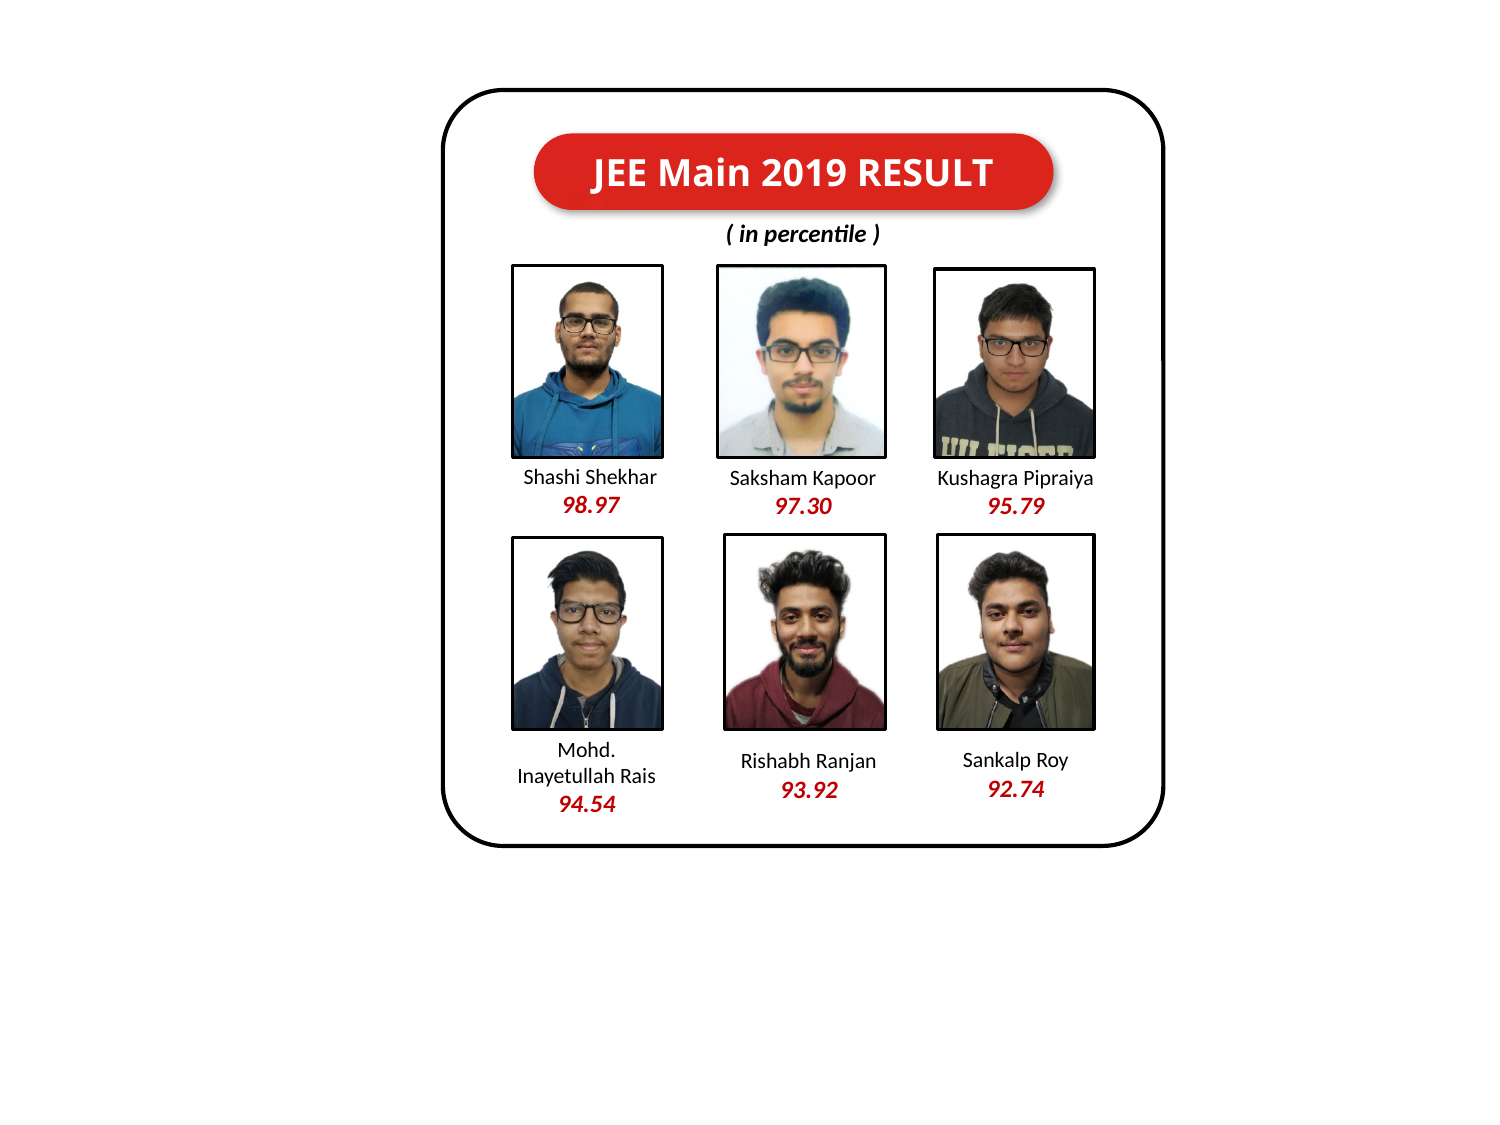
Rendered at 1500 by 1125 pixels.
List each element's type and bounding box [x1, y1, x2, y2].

picture [533, 133, 1054, 211]
picture [719, 266, 885, 457]
text_box [440, 87, 1166, 849]
picture [513, 266, 661, 457]
picture [936, 270, 1093, 457]
picture [726, 535, 885, 729]
picture [513, 538, 661, 729]
picture [938, 535, 1093, 729]
